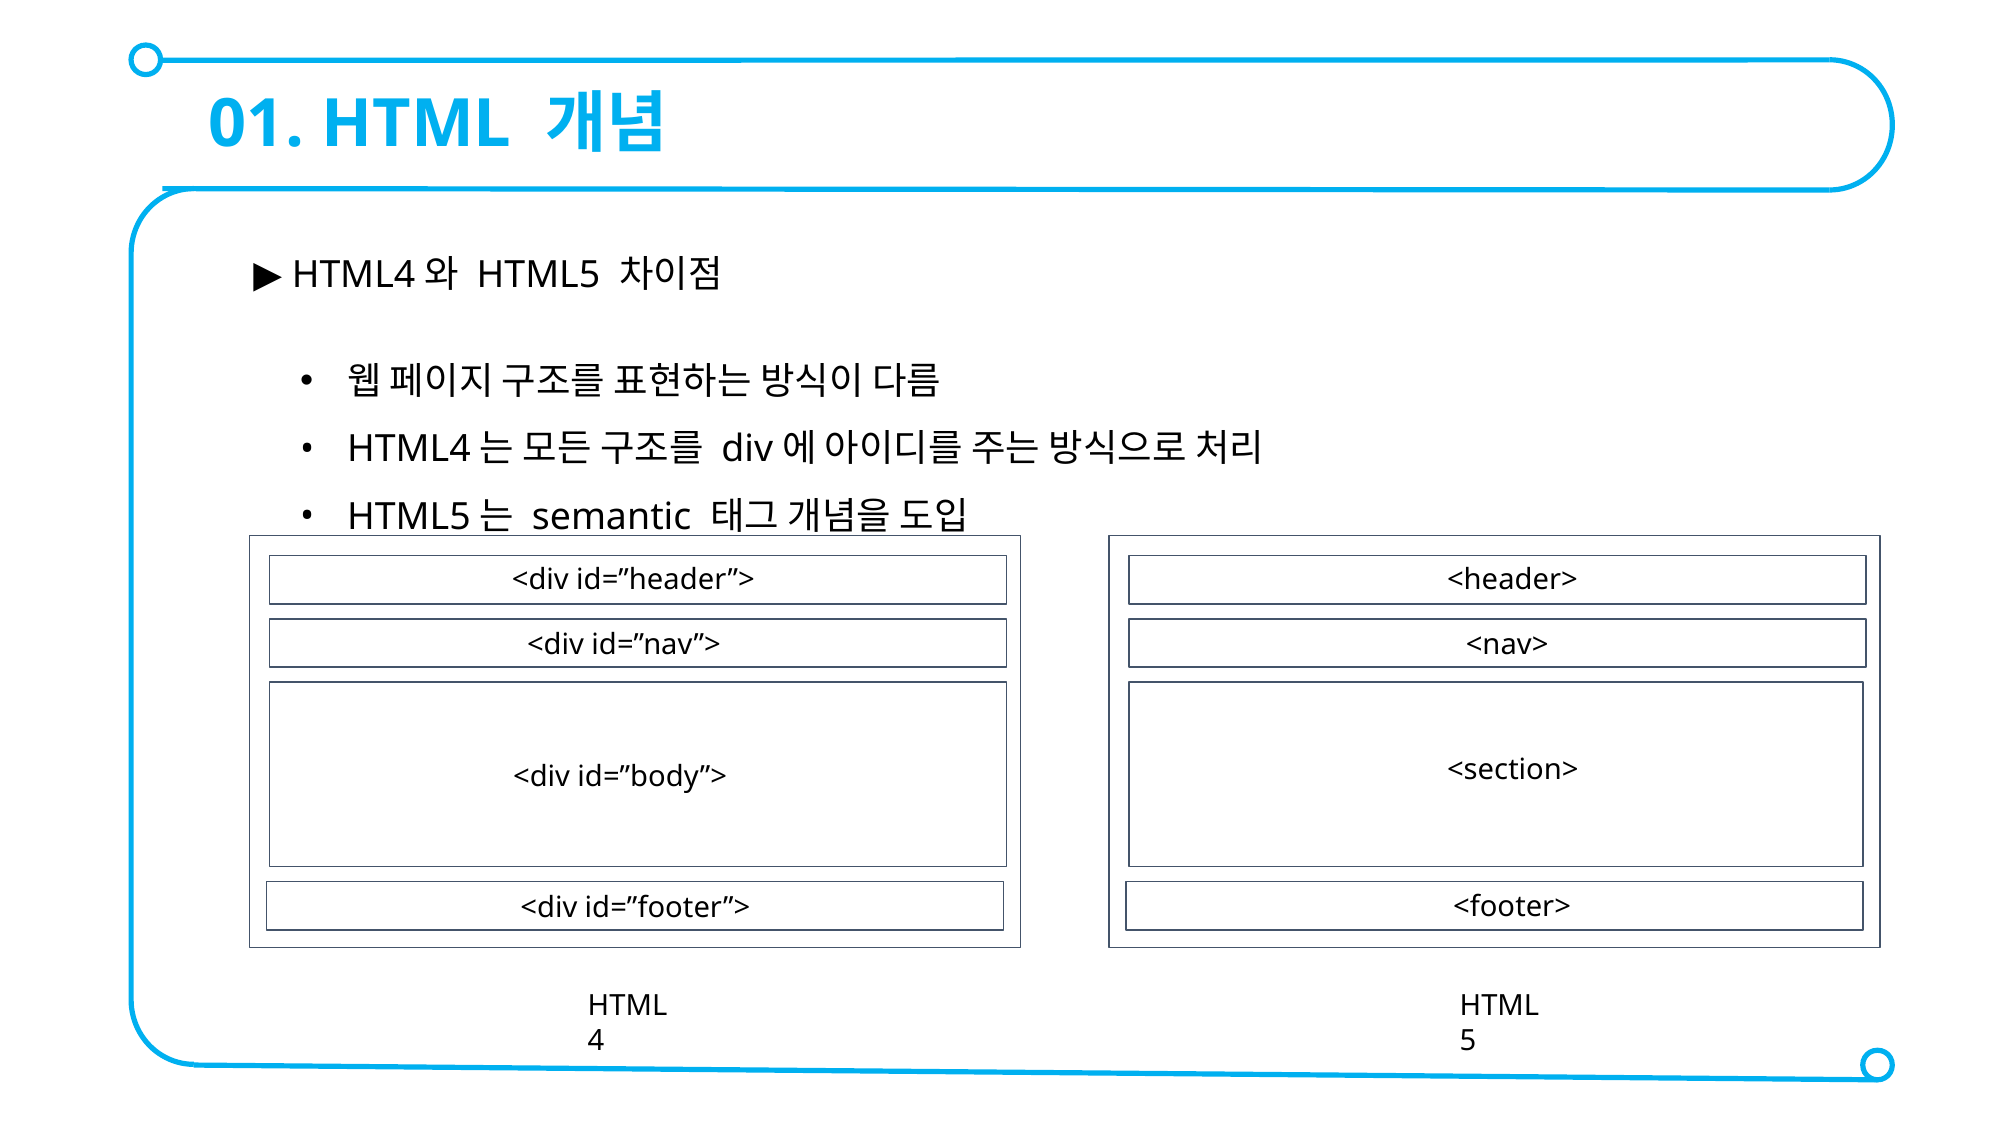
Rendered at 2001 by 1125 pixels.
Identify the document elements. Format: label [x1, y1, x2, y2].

text_box [130, 44, 1893, 1081]
text_box [1108, 535, 1881, 1037]
text_box [249, 535, 1021, 1037]
